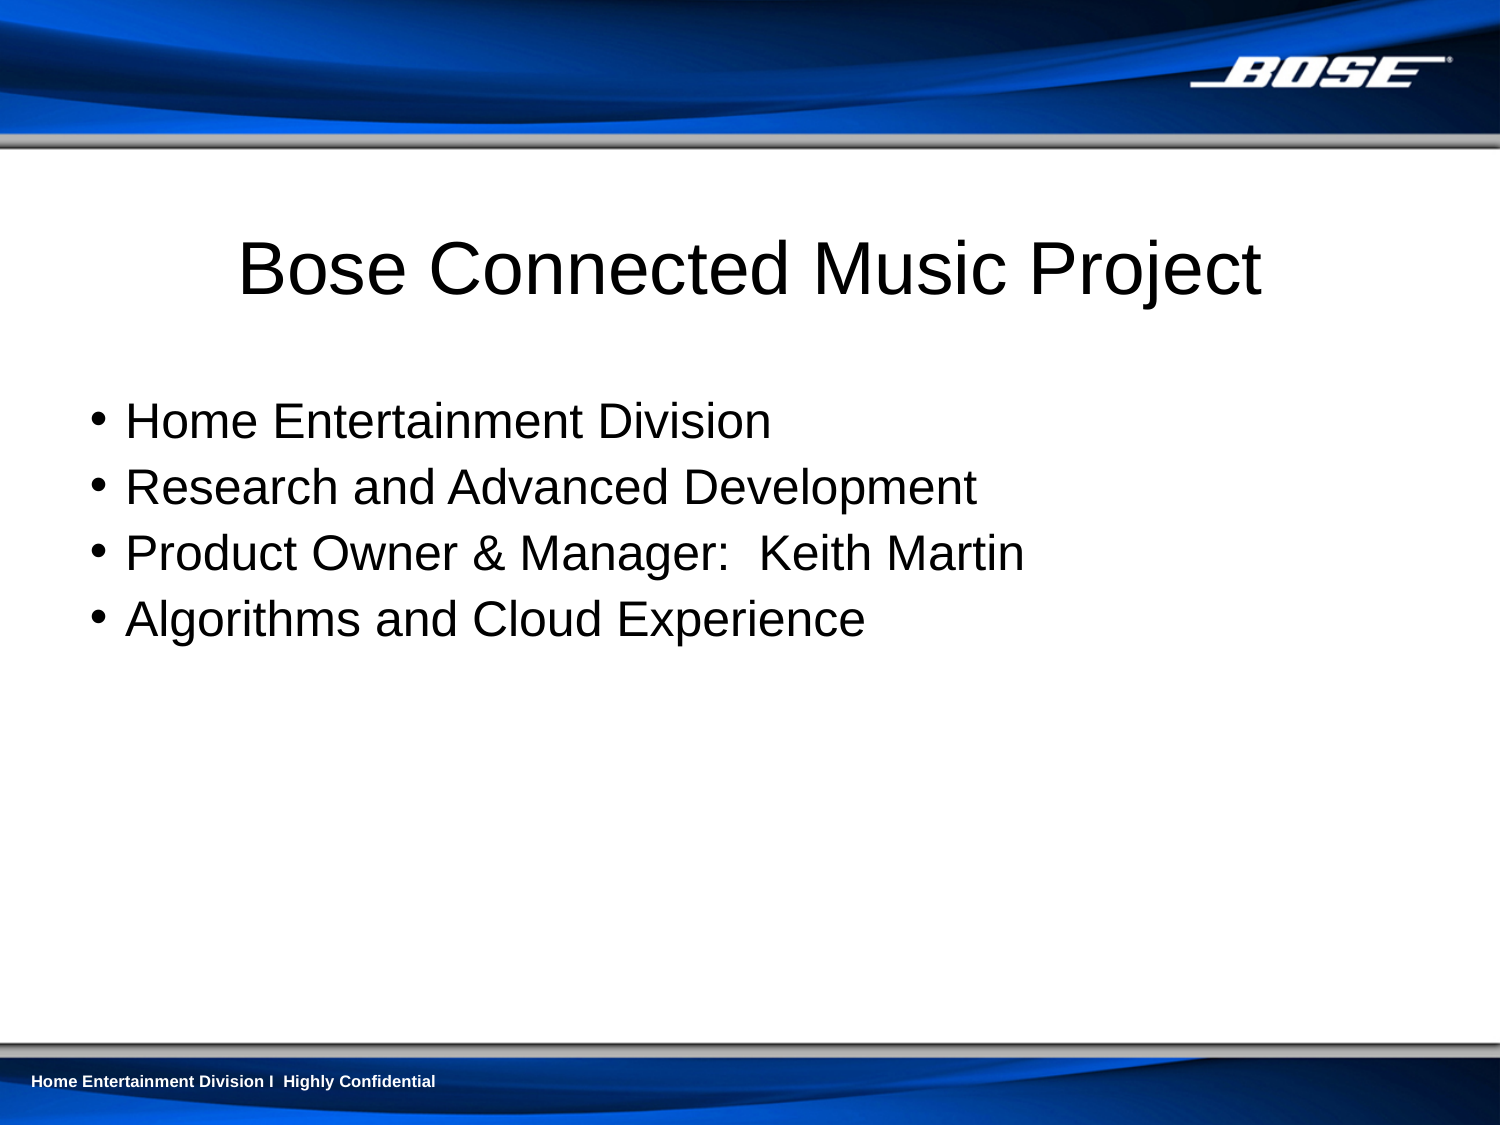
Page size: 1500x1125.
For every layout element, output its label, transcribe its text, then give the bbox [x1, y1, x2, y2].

text_box Bose Connected Music Project [75, 185, 1425, 345]
picture [0, 0, 1500, 1125]
text_box Home Entertainment Division Research and Advanced Development Product Owner & Manager: Keith Martin Algorithms and Cloud Experience [75, 375, 1425, 1003]
